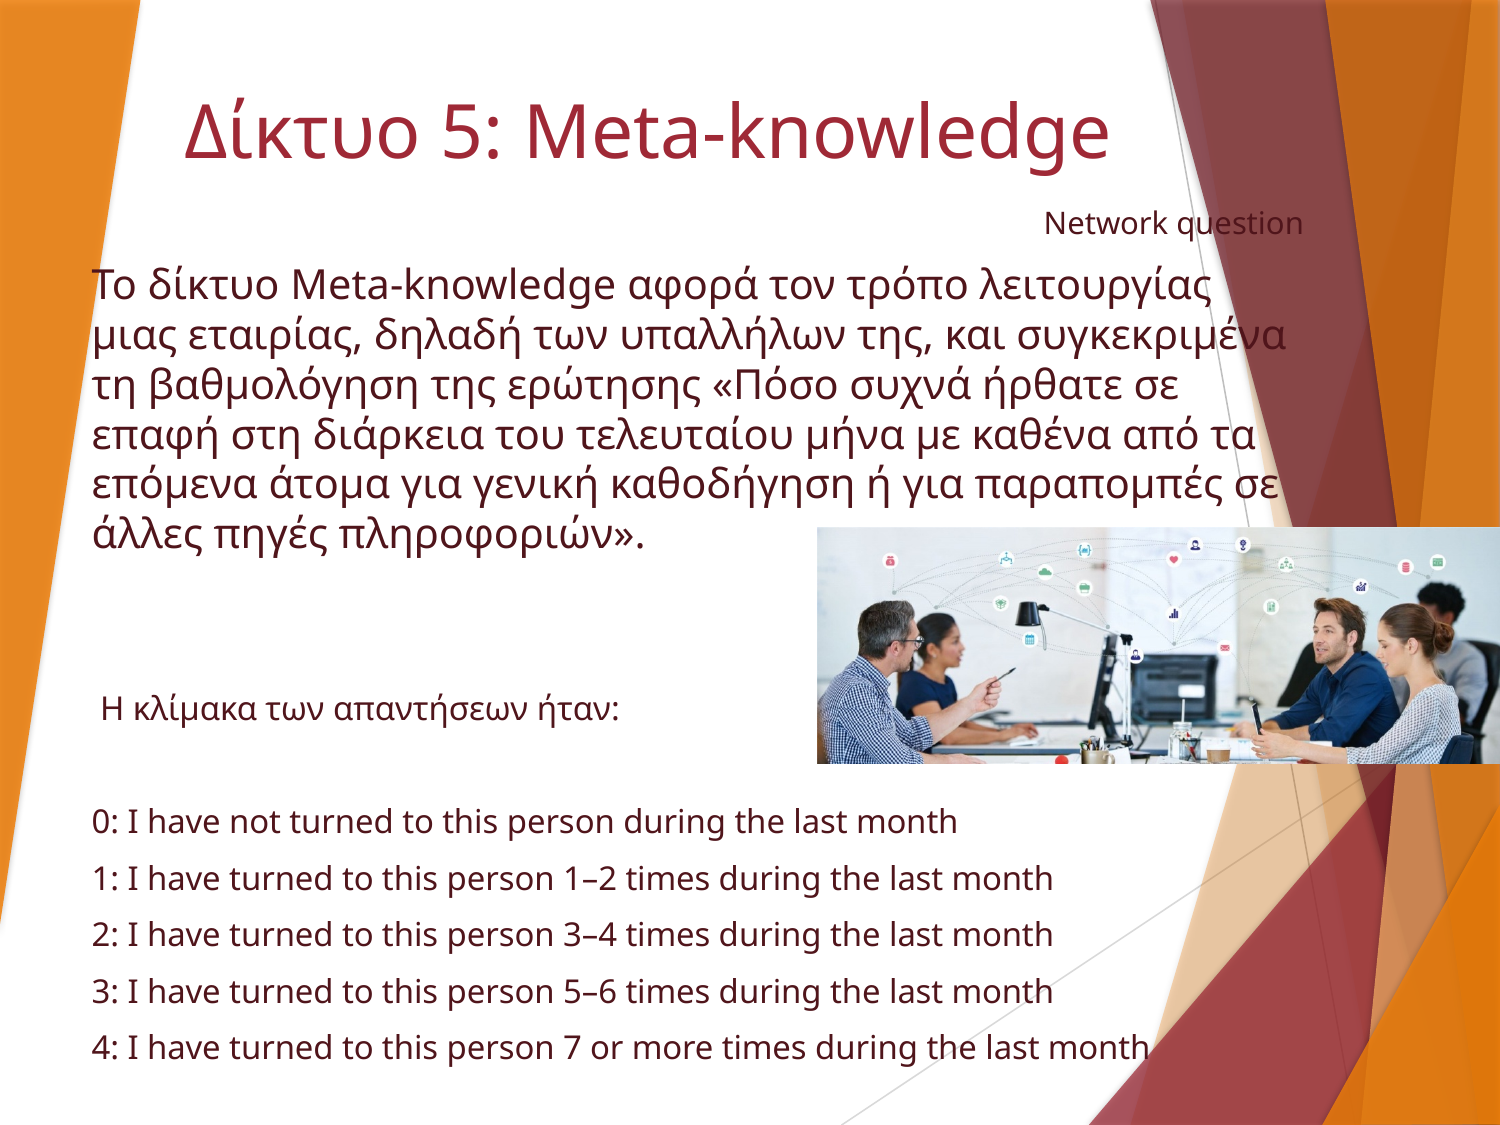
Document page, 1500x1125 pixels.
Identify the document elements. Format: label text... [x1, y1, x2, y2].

title Δίκτυο 5: Meta-knowledge [0, 54, 1128, 181]
picture [817, 526, 1500, 764]
subtitle Network question Το δίκτυο Meta-knowledge αφορά τον τρόπο λειτουργίας μιας εταιρίας, δηλαδή των υπαλλήλων της, και συγκεκριμένα τη βαθμολόγηση της ερώτησης «Πόσο συχνά ήρθατε σε επαφή στη διάρκεια του τελευταίου μήνα με καθένα από τα επόμενα άτομα για γενική καθοδήγηση ή για παραπομπές σε άλλες πηγές πληροφοριών». Η κλίμακα των απαντήσεων ήταν: 0: I have not turned to this person during the last month 1: I have turned to this person 1–2 times during the last month 2: I have turned to this person 3–4 times during the last month 3: I have turned to this person 5–6 times during the last month 4: I have turned to this person 7 or more times during the last month [76, 196, 1319, 1083]
